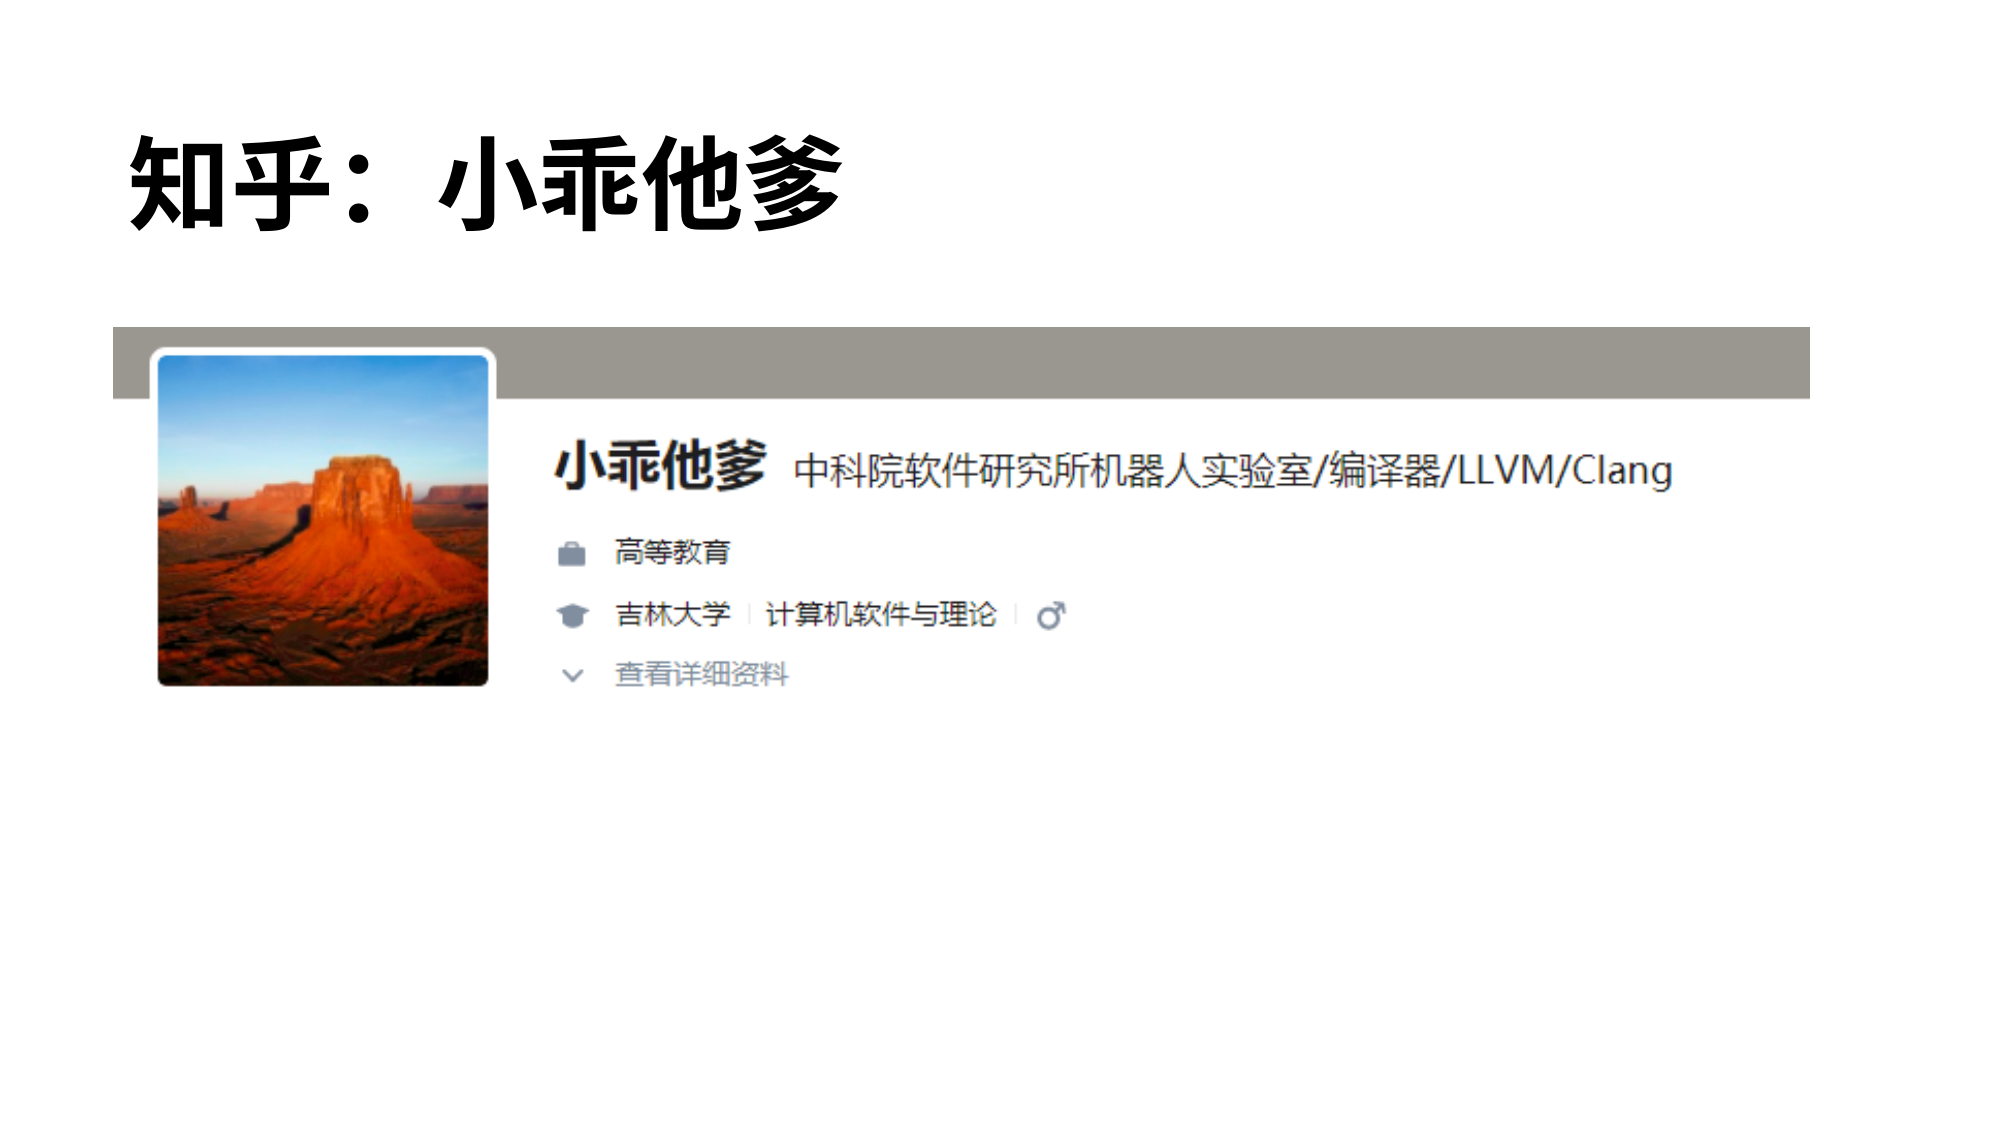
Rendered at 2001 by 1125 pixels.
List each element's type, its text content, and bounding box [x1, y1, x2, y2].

title 知乎：小乖他爹 [113, 126, 1539, 252]
picture [113, 327, 1810, 728]
